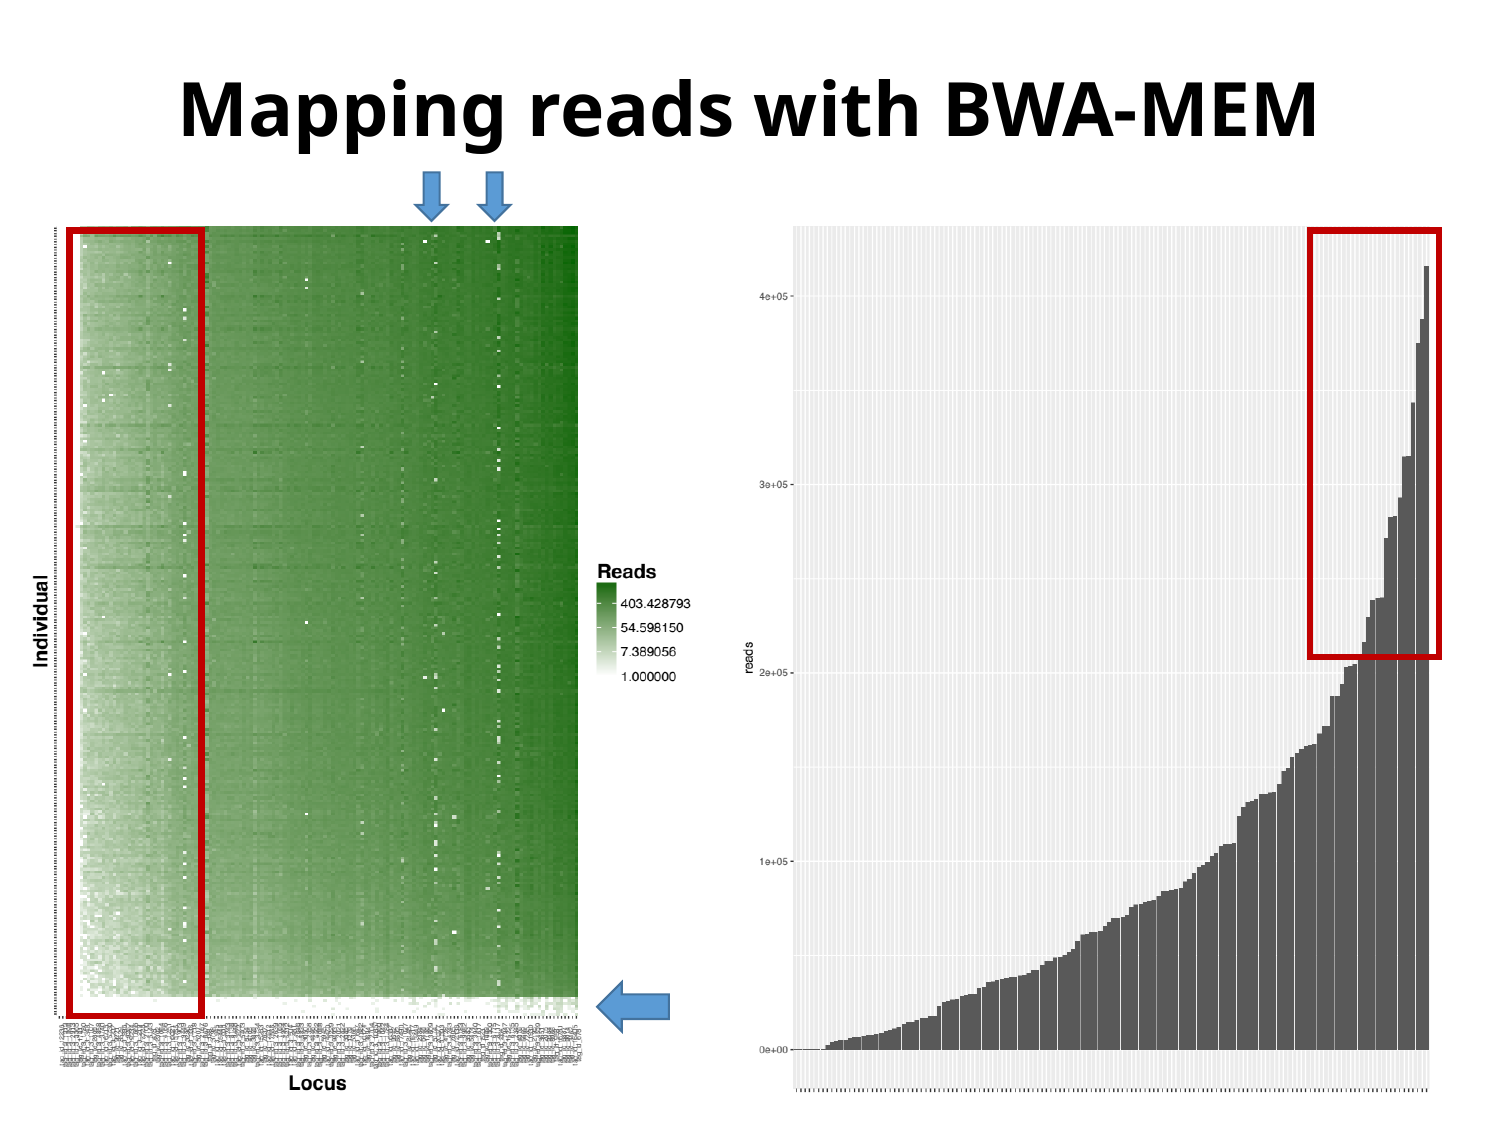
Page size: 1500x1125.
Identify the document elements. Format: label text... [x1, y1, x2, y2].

text_box [413, 171, 451, 220]
title Mapping reads with BWA-MEM [103, 3, 1397, 221]
text_box [476, 171, 513, 220]
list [27, 220, 702, 1094]
text_box [1433, 230, 1440, 658]
picture [737, 220, 1433, 1094]
